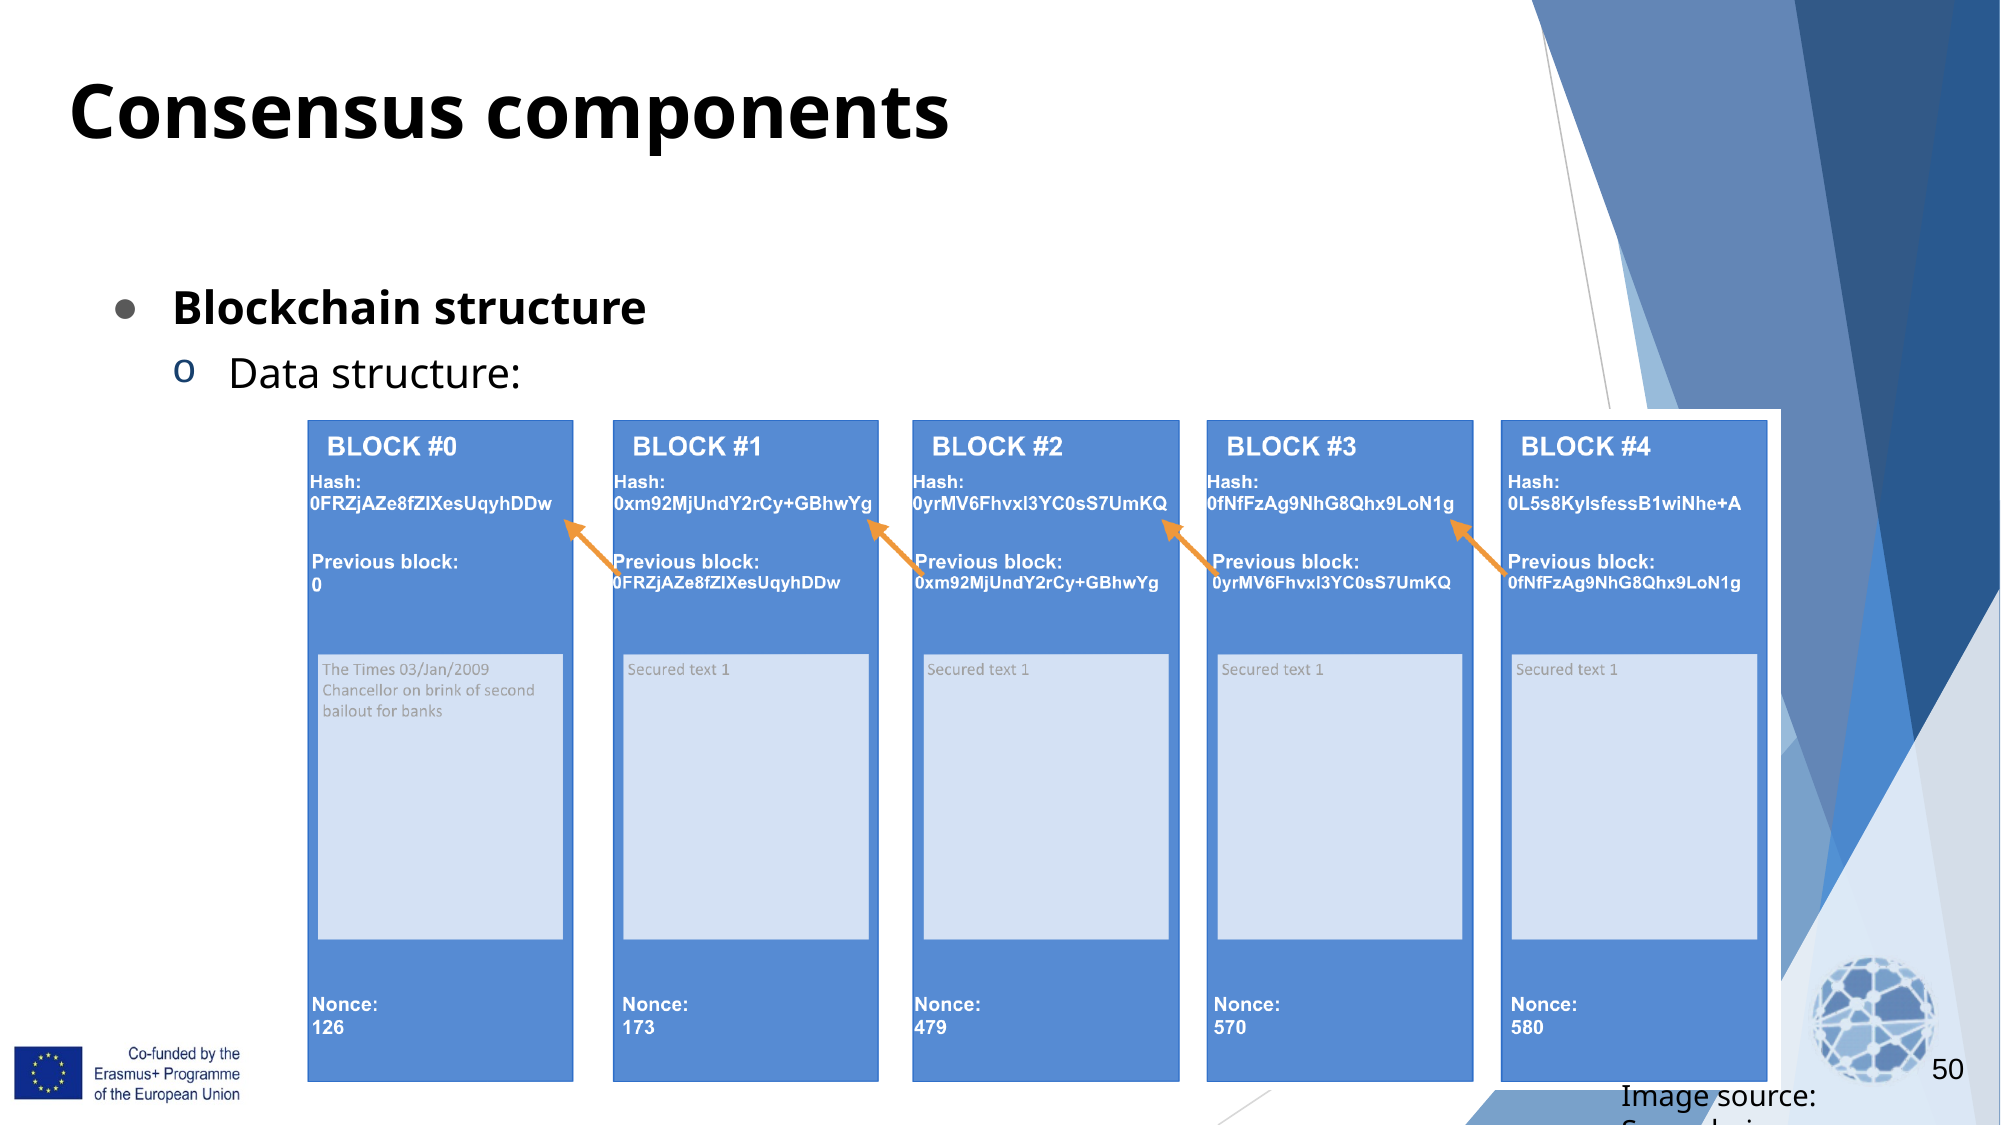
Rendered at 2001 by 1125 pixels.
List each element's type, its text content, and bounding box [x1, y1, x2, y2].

text_box Consensus components [53, 49, 1658, 189]
picture [1952, 1061, 1959, 1070]
text_box Image source: Scorechain [1606, 1070, 1979, 1125]
picture [0, 1031, 251, 1115]
picture [293, 408, 1782, 1091]
picture [1787, 955, 1959, 1070]
text_box Blockchain structure Data structure: [81, 263, 1527, 980]
